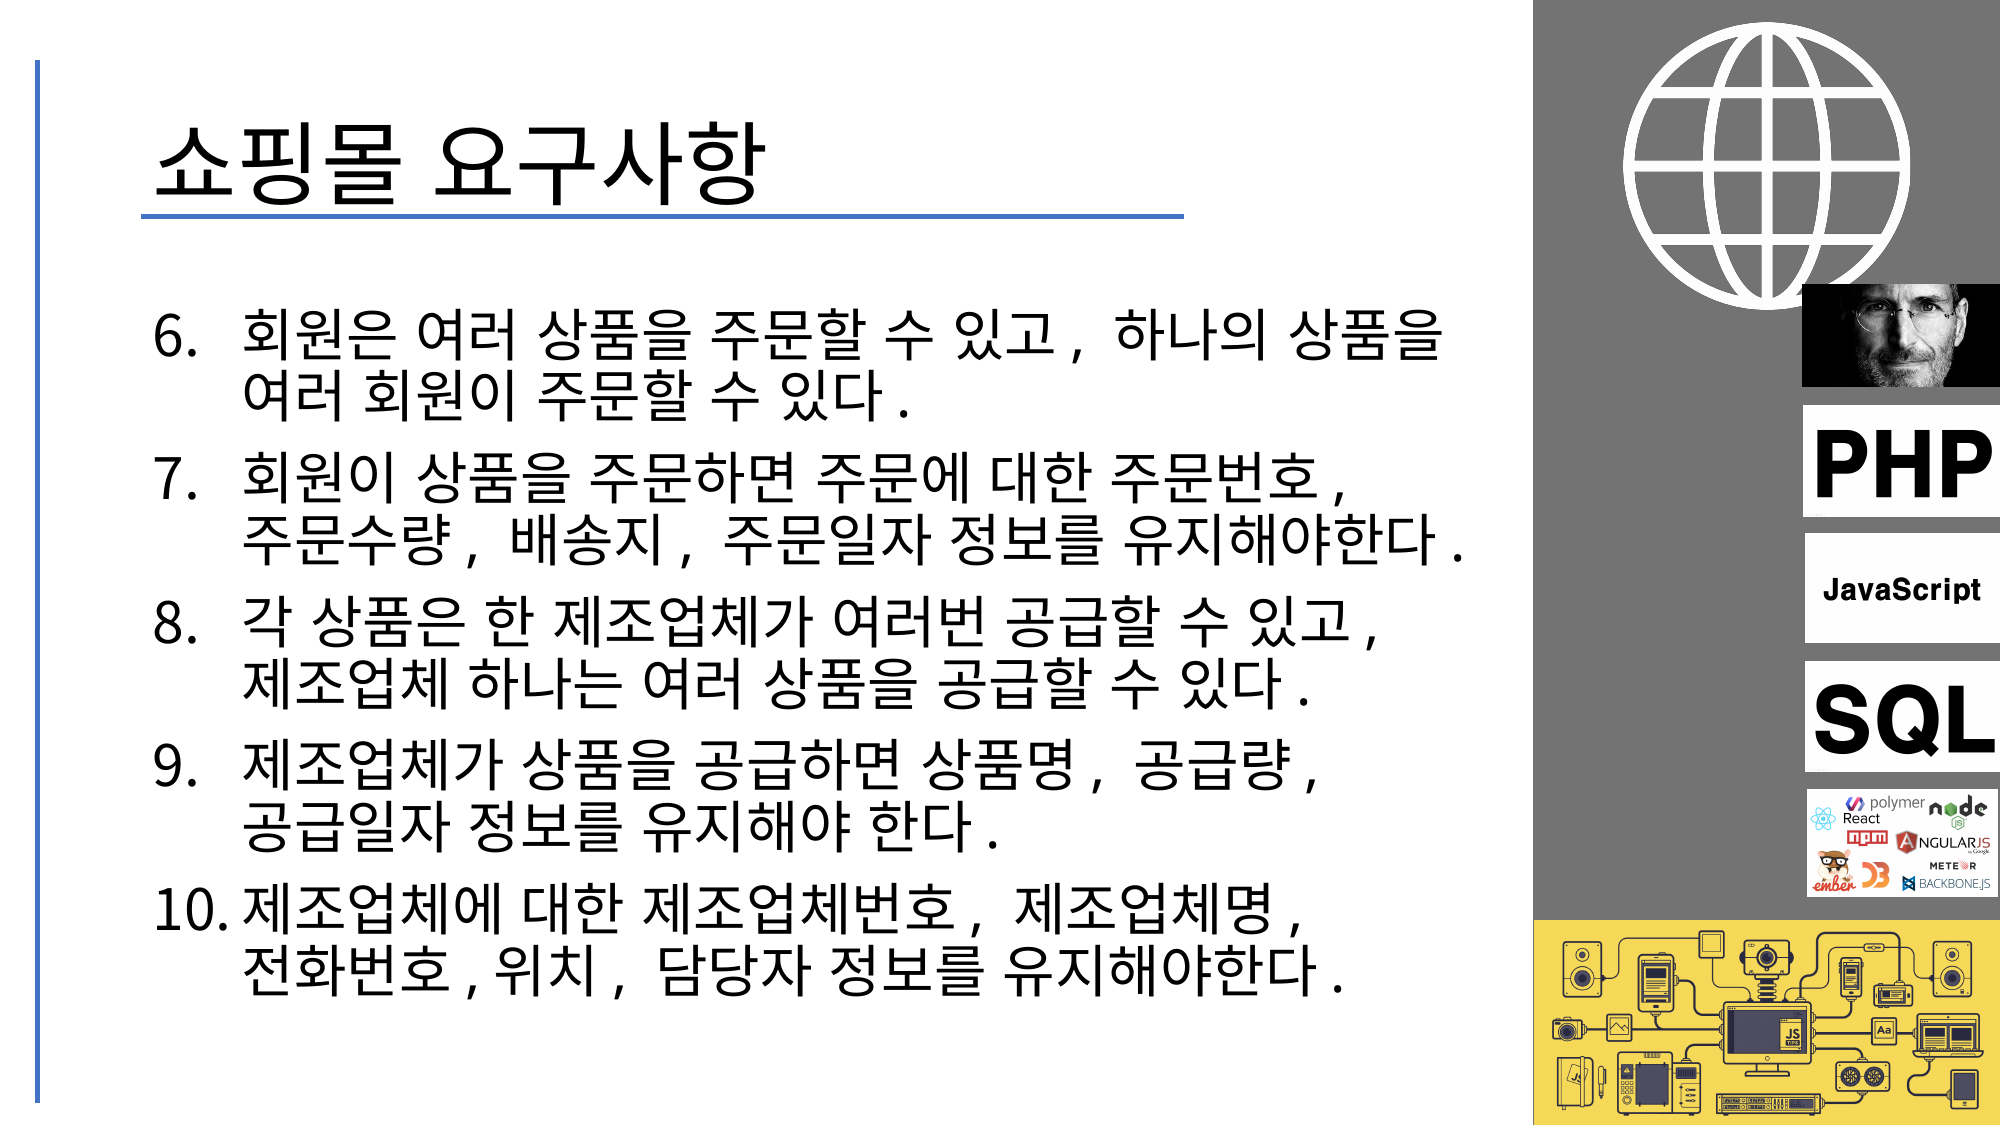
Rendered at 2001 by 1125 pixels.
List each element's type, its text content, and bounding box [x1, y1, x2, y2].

picture [1534, 920, 2000, 1125]
picture [1807, 789, 1998, 897]
list 회원은 여러 상품을 주문할 수 있고, 하나의 상품을 여러 회원이 주문할 수 있다. 회원이 상품을 주문하면 주문에 대한 주문번호, 주문수량, 배송지, 주문일자 정보를 유지해야한다. 각 상품은 한 제조업체가 여러번 공급할 수 있고, 제조업체 하나는 여러 상품을 공급할 수 있다. 제조업체가 상품을 공급하면 상품명, 공급량, 공급일자 정보를 유지해야 한다. 제조업체에 대한 제조업체번호, 제조업체명, 전화번호,위치, 담당자 정보를 유지해야한다. [137, 299, 1507, 1014]
picture [1805, 661, 2001, 772]
title 쇼핑몰 요구사항 [137, 59, 1863, 278]
picture [1623, 22, 2000, 387]
picture [1805, 533, 2000, 643]
picture [1803, 405, 2000, 517]
